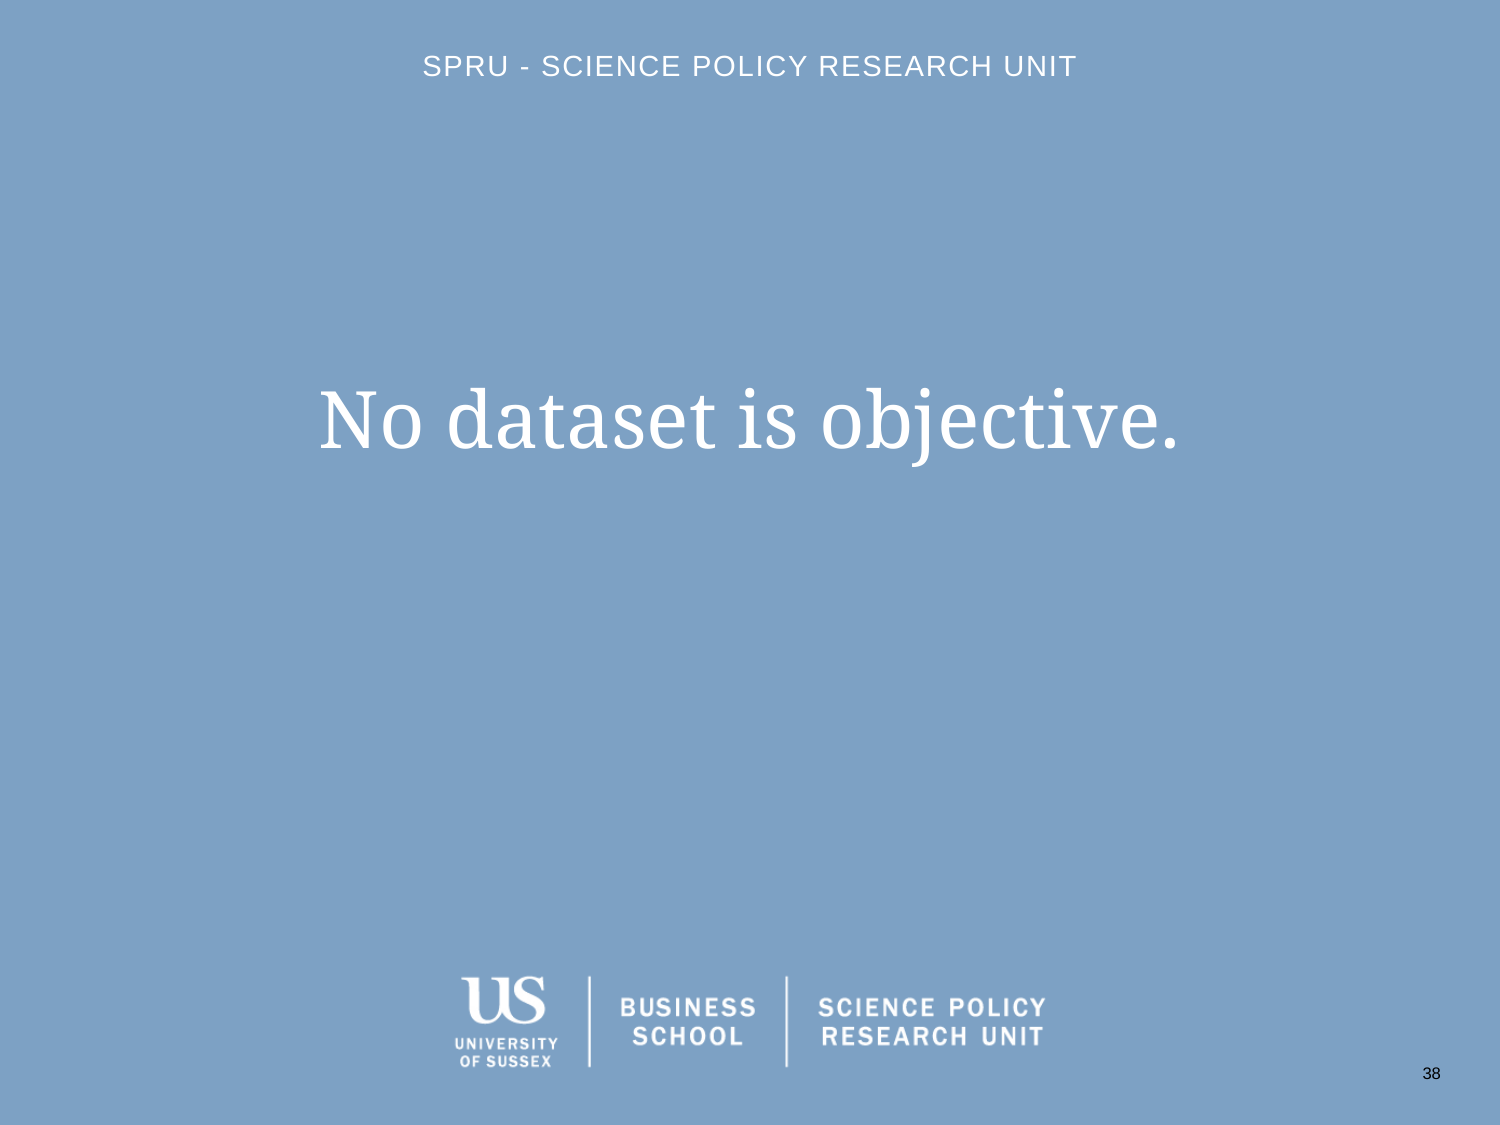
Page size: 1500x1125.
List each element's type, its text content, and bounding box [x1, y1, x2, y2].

footer SPRU - Science Policy Research Unit [187, 47, 1313, 89]
picture [363, 945, 1137, 1099]
title No dataset is objective. [187, 195, 1313, 895]
